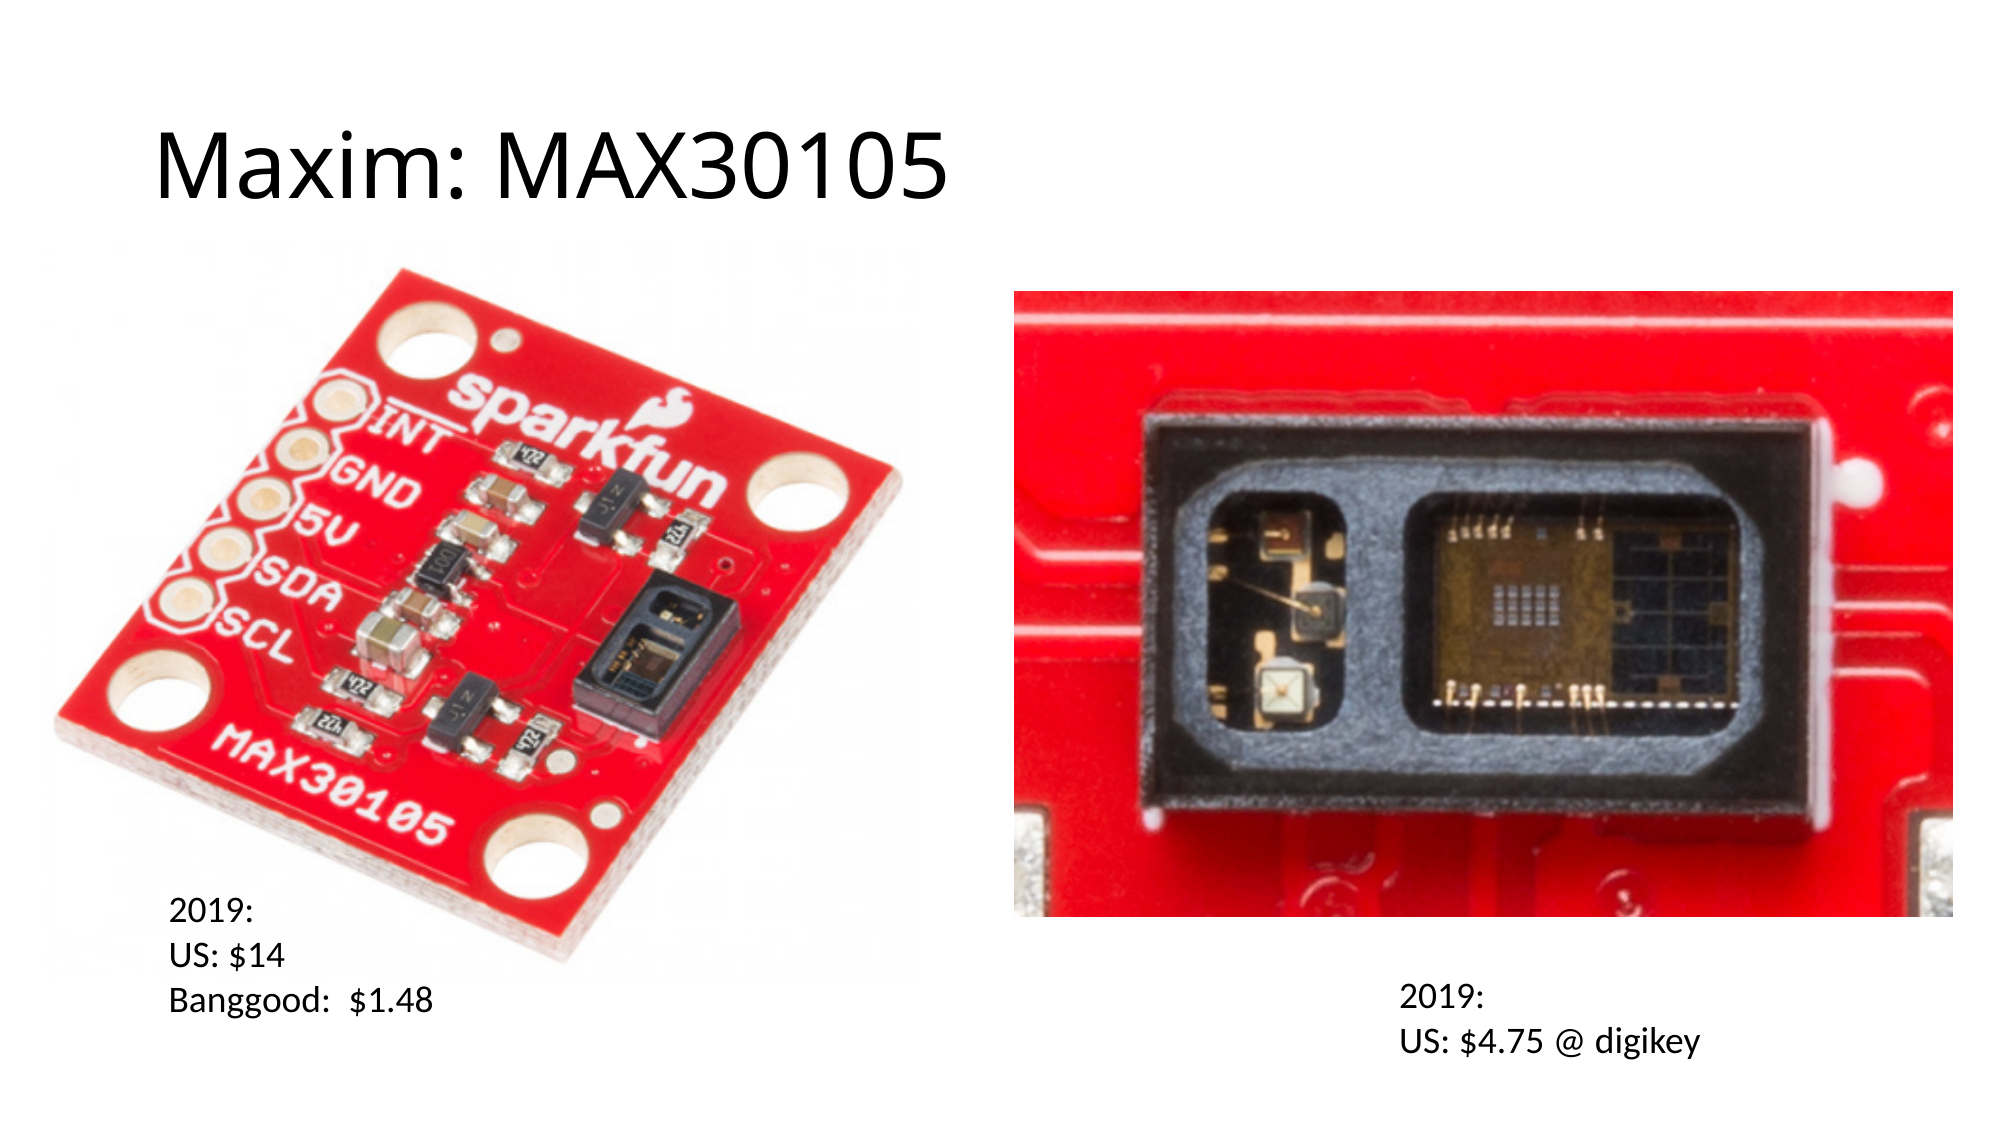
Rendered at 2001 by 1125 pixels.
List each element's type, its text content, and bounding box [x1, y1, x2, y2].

text_box 2019: US: $14 Banggood: $1.48 [153, 981, 505, 1028]
picture [43, 240, 918, 981]
text_box 2019: US: $4.75 @ digikey [1384, 963, 1721, 1069]
title Maxim: MAX30105 [137, 59, 1863, 278]
picture [1014, 291, 1953, 917]
